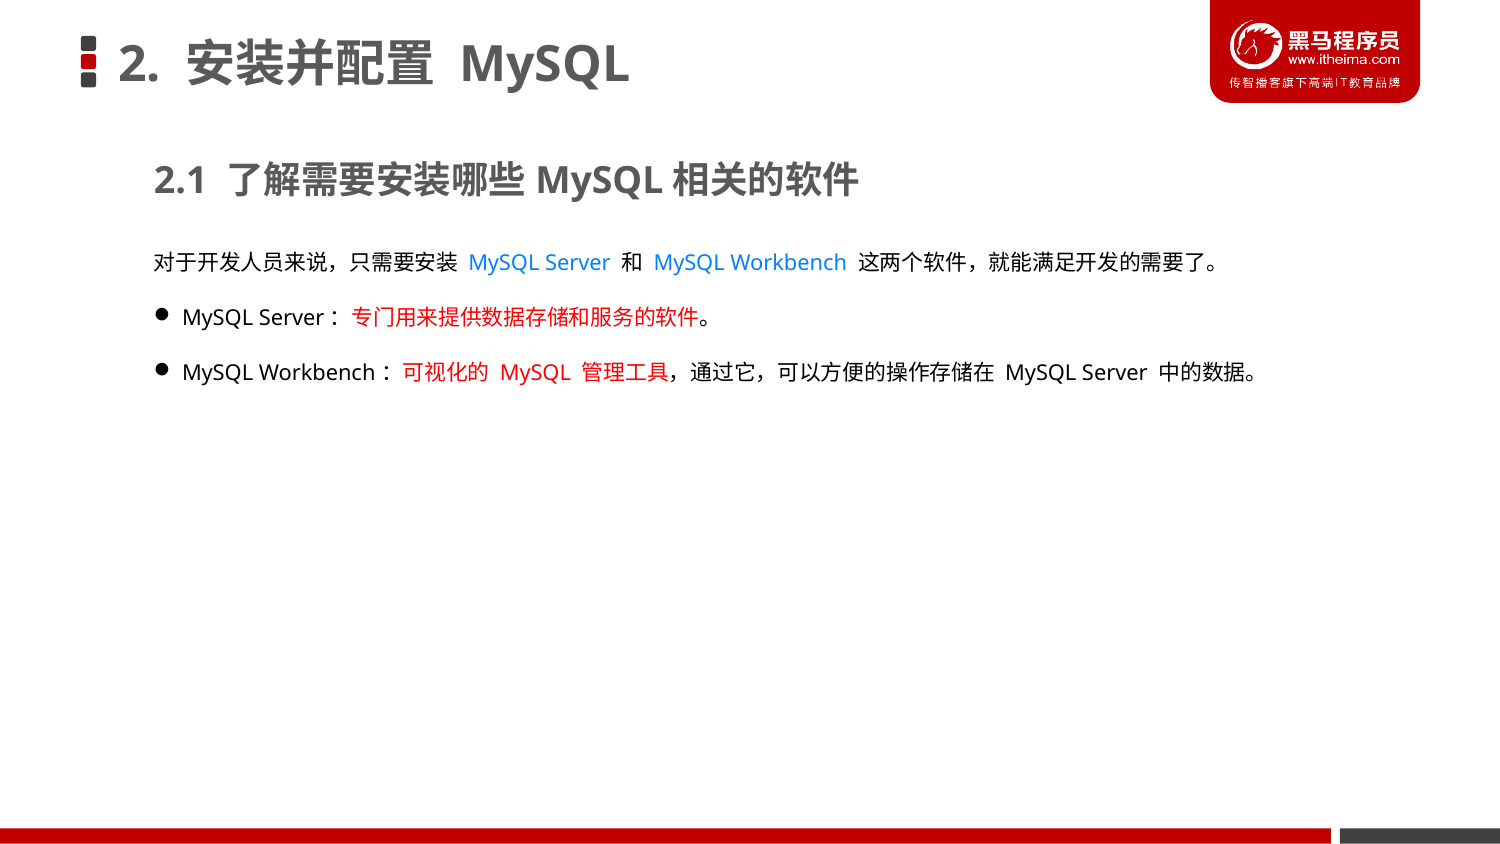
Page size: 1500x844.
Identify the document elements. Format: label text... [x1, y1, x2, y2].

list 对于开发人员来说，只需要安装 MySQL Server 和 MySQL Workbench 这两个软件，就能满足开发的需要了。 MySQL Server：专门用来提供数据存储和服务的软件。 MySQL Workbench：可视化的 MySQL 管理工具，通过它，可以方便的操作存储在 MySQL Server 中的数据。 [139, 228, 1300, 411]
title 2. 安装并配置 MySQL [103, 0, 1209, 130]
picture [1211, 11, 1419, 97]
list 2.1 了解需要安装哪些MySQL相关的软件 [139, 153, 1209, 228]
